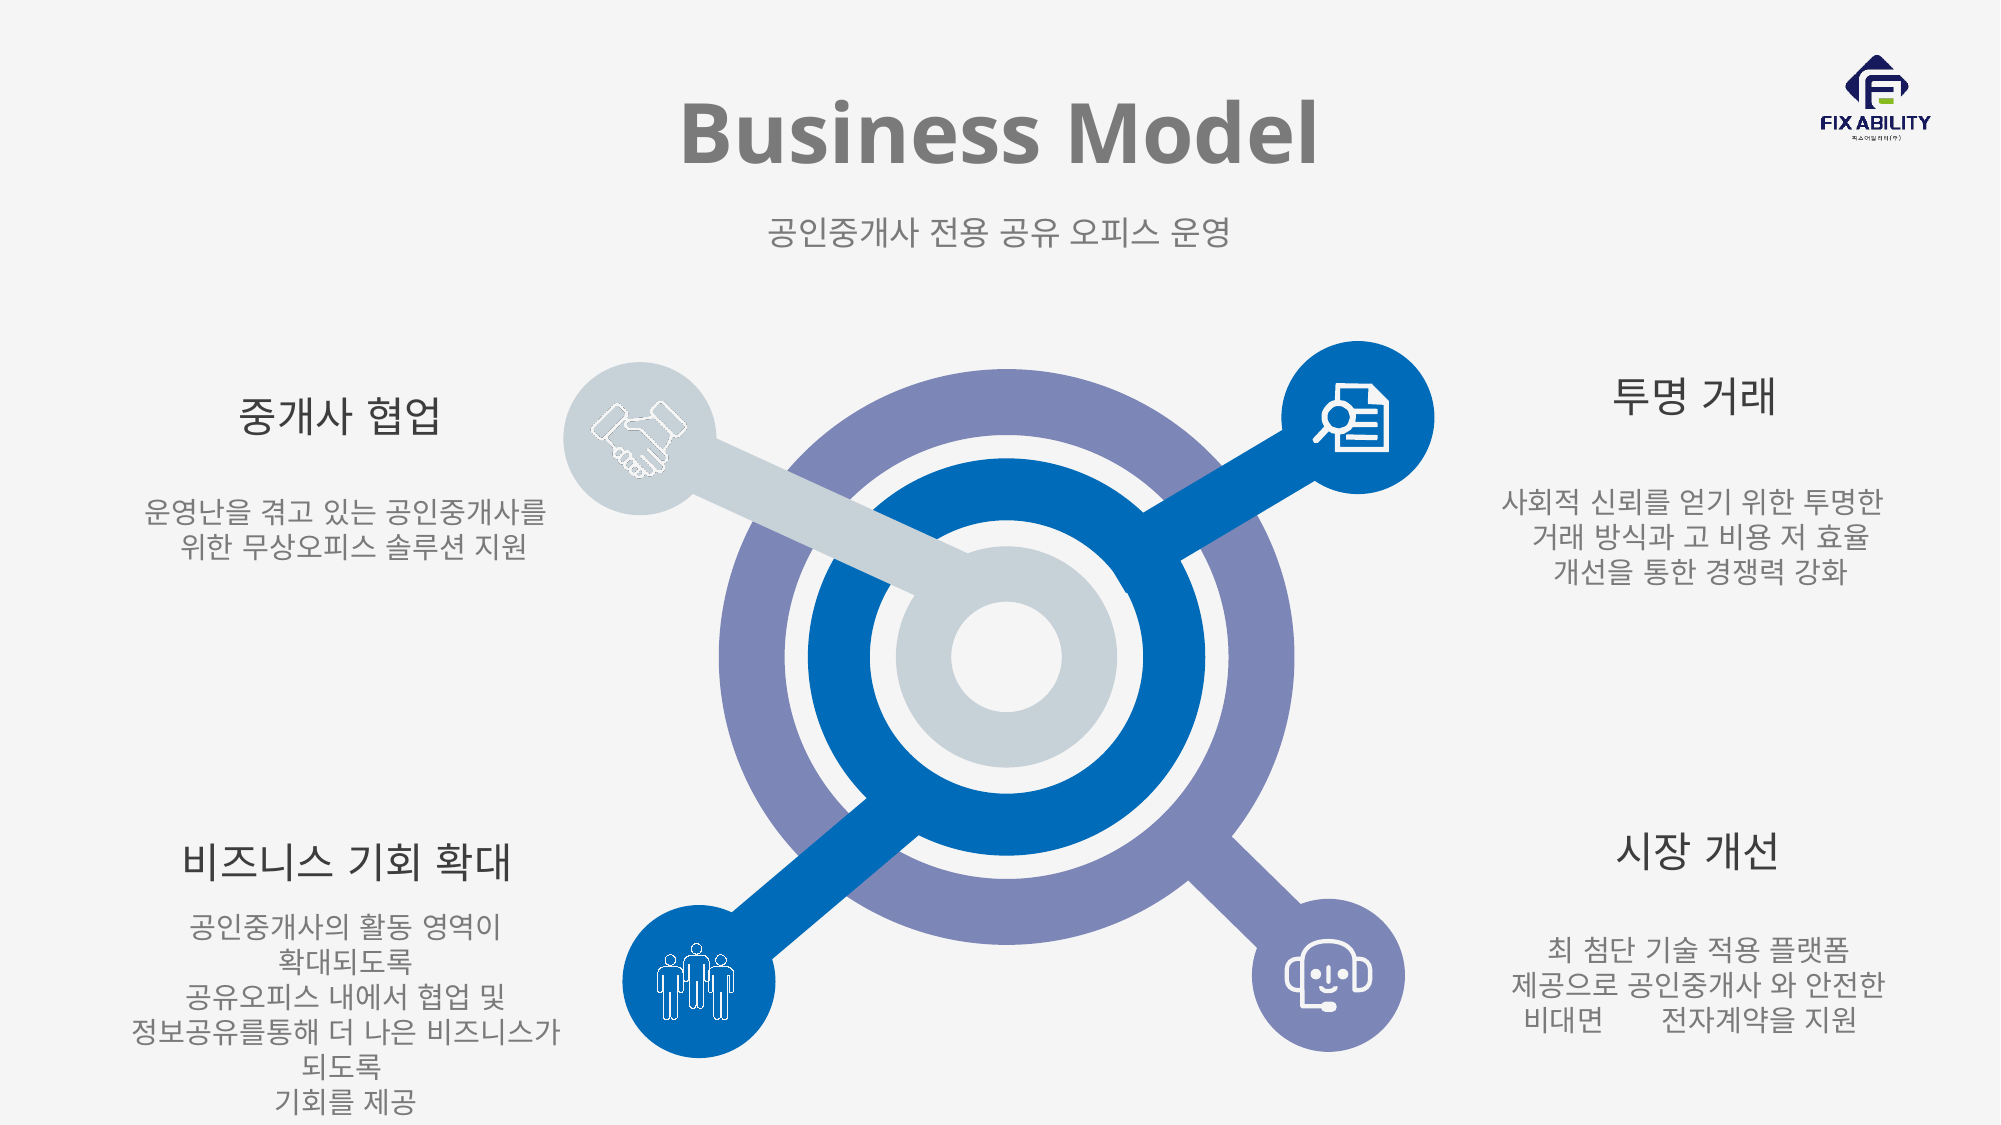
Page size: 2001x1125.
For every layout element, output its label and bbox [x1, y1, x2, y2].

text_box [1285, 939, 1372, 1012]
text_box [0, 0, 2000, 1125]
text_box [657, 943, 734, 1020]
text_box [105, 828, 588, 1059]
text_box [126, 383, 582, 573]
text_box [1480, 362, 1922, 599]
text_box [1312, 382, 1390, 453]
picture [588, 399, 689, 483]
text_box [1484, 818, 1915, 1047]
picture [1821, 54, 1931, 141]
